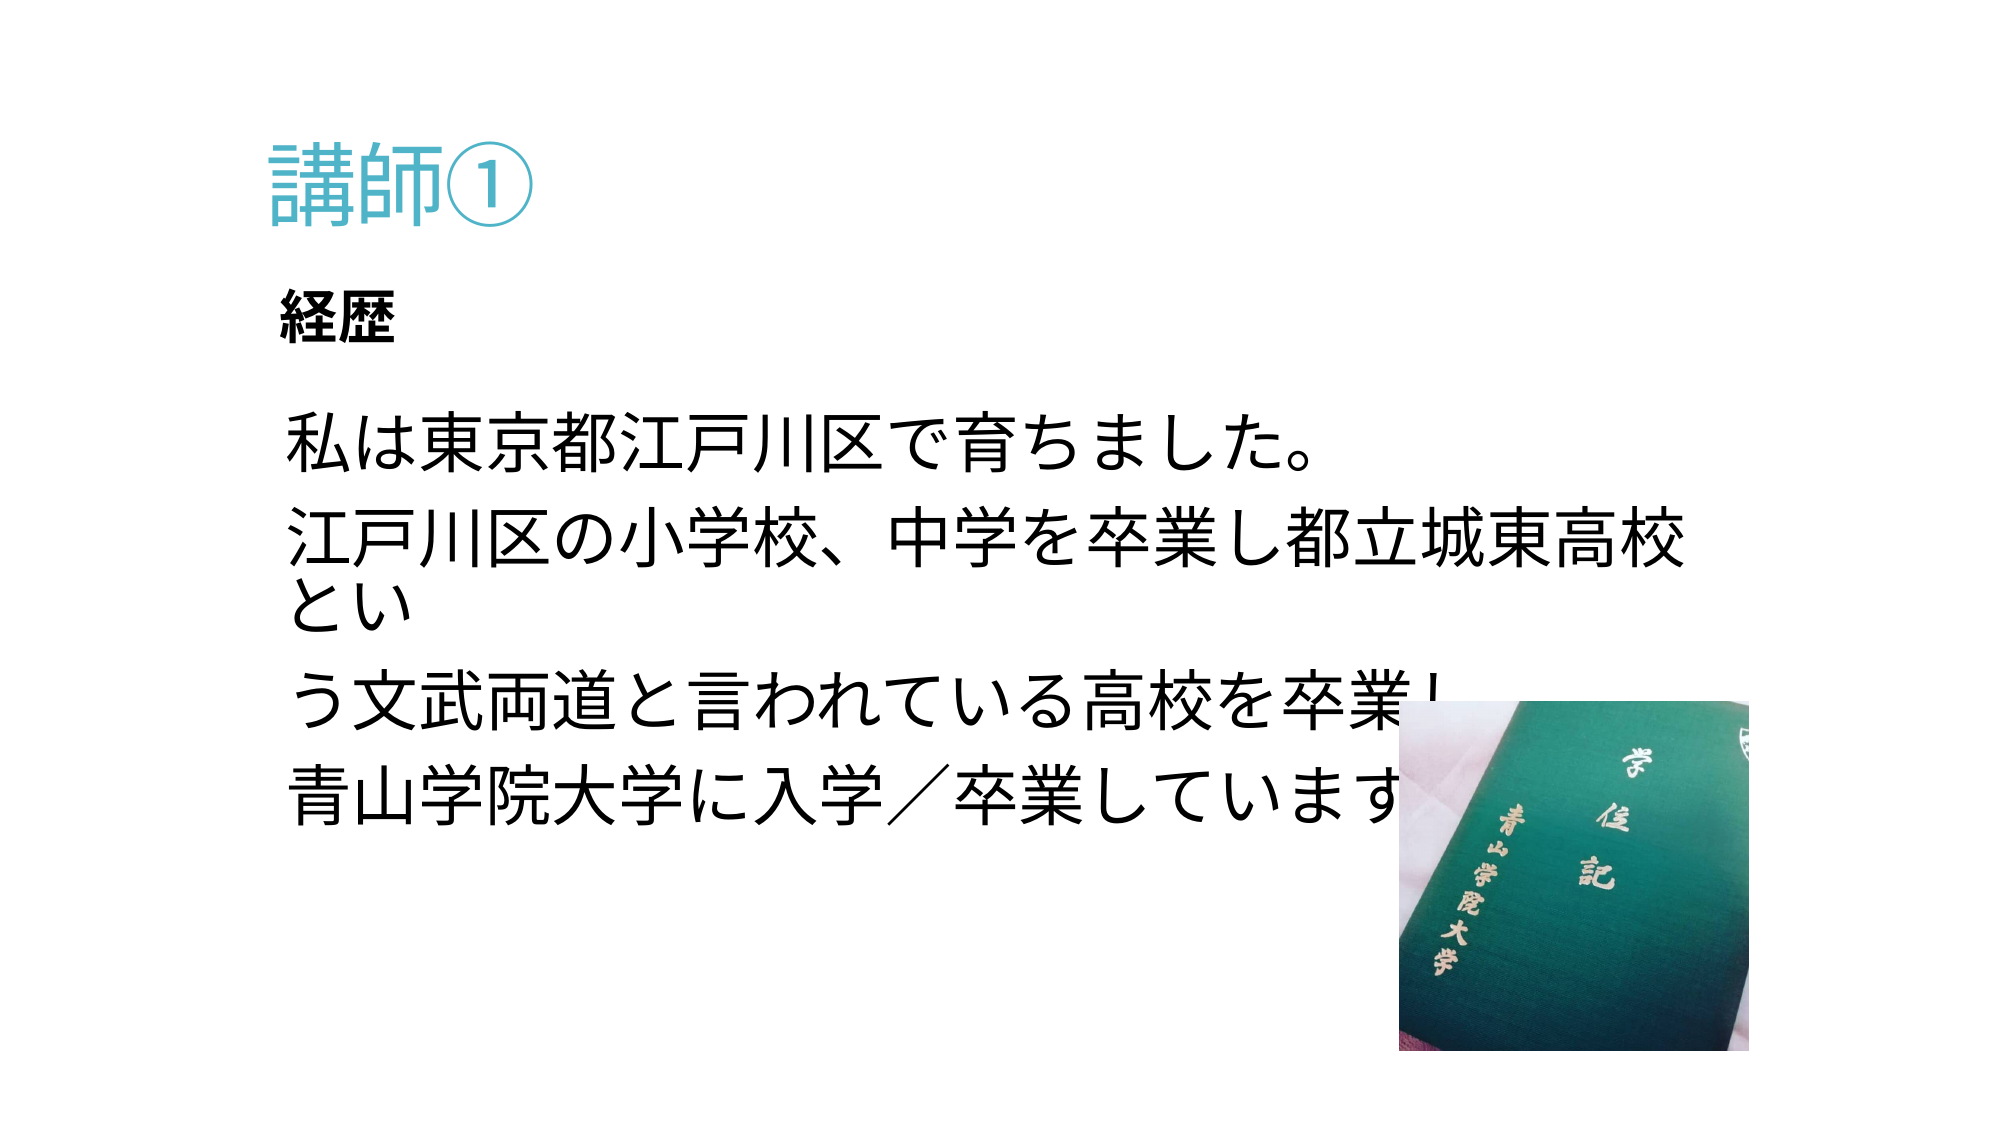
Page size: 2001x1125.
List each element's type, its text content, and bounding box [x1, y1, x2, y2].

picture [1398, 701, 1749, 1052]
title 講師① [250, 90, 1749, 293]
list 経歴 [264, 293, 1000, 384]
list 私は東京都江戸川区で育ちました。 江戸川区の小学校、中学を卒業し都立城東高校とい う文武両道と言われている高校を卒業し、 青山学院大学に入学／卒業しています。 [251, 405, 1750, 844]
